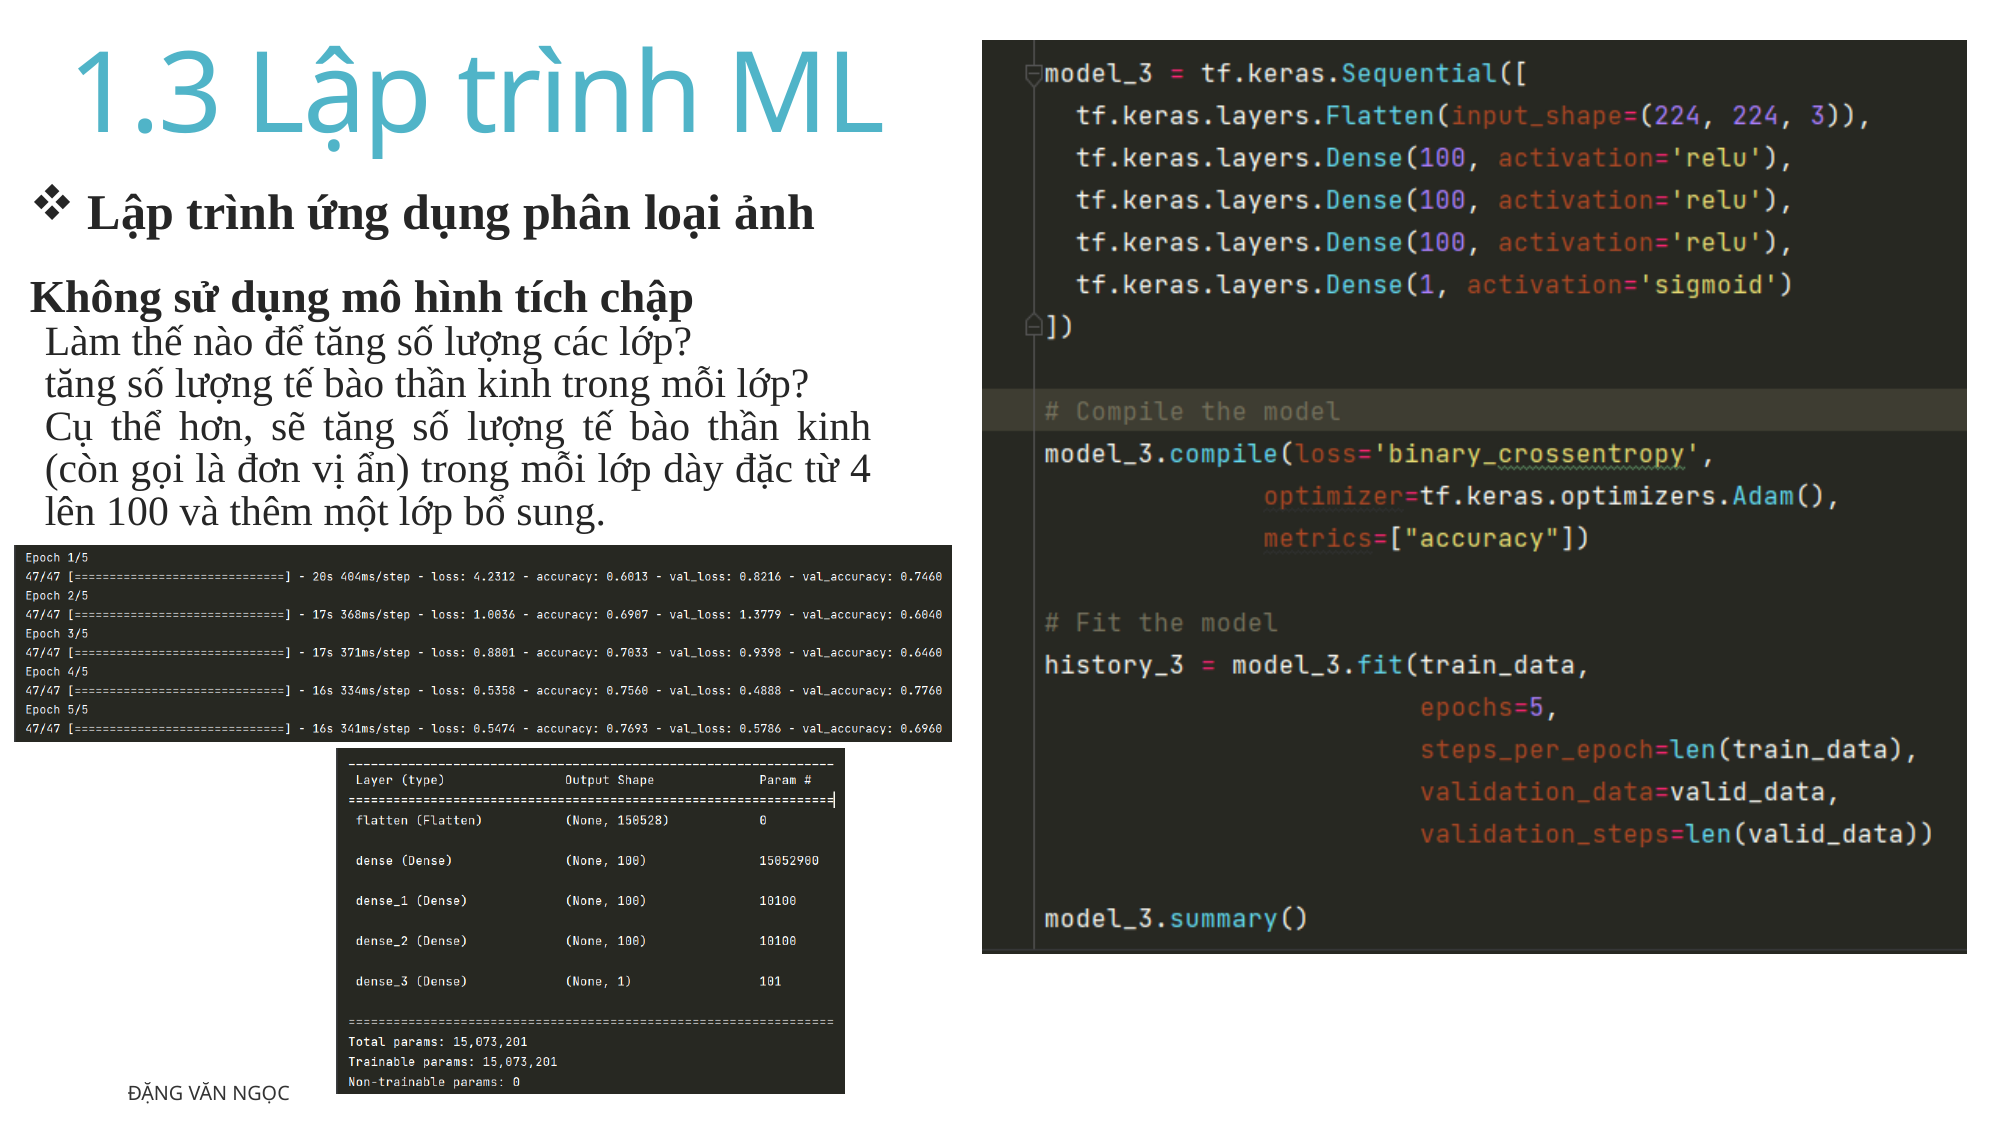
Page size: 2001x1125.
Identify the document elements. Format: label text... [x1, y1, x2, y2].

picture [982, 40, 1968, 954]
list Lập trình ứng dụng phân loại ảnh Không sử dụng mô hình tích chập Làm thế nào để tăng số lượng các lớp? tăng số lượng tế bào thần kinh trong mỗi lớp? Cụ thể hơn, sẽ tăng số lượng tế bào thần kinh (còn gọi là đơn vị ẩn) trong mỗi lớp dày đặc từ 4 lên 100 và thêm một lớp bổ sung. [14, 141, 888, 545]
footer Đặng Văn Ngọc [112, 1075, 938, 1113]
picture [14, 545, 952, 742]
list Lập trình ứng dụng phân loại ảnh Không sử dụng mô hình tích chập Làm thế nào để tăng số lượng các lớp? tăng số lượng tế bào thần kinh trong mỗi lớp? Cụ thể hơn, sẽ tăng số lượng tế bào thần kinh (còn gọi là đơn vị ẩn) trong mỗi lớp dày đặc từ 4 lên 100 và thêm một lớp bổ sung. [14, 742, 888, 1076]
picture [336, 747, 845, 1095]
title 1.3 Lập trình ML [53, 22, 1822, 174]
